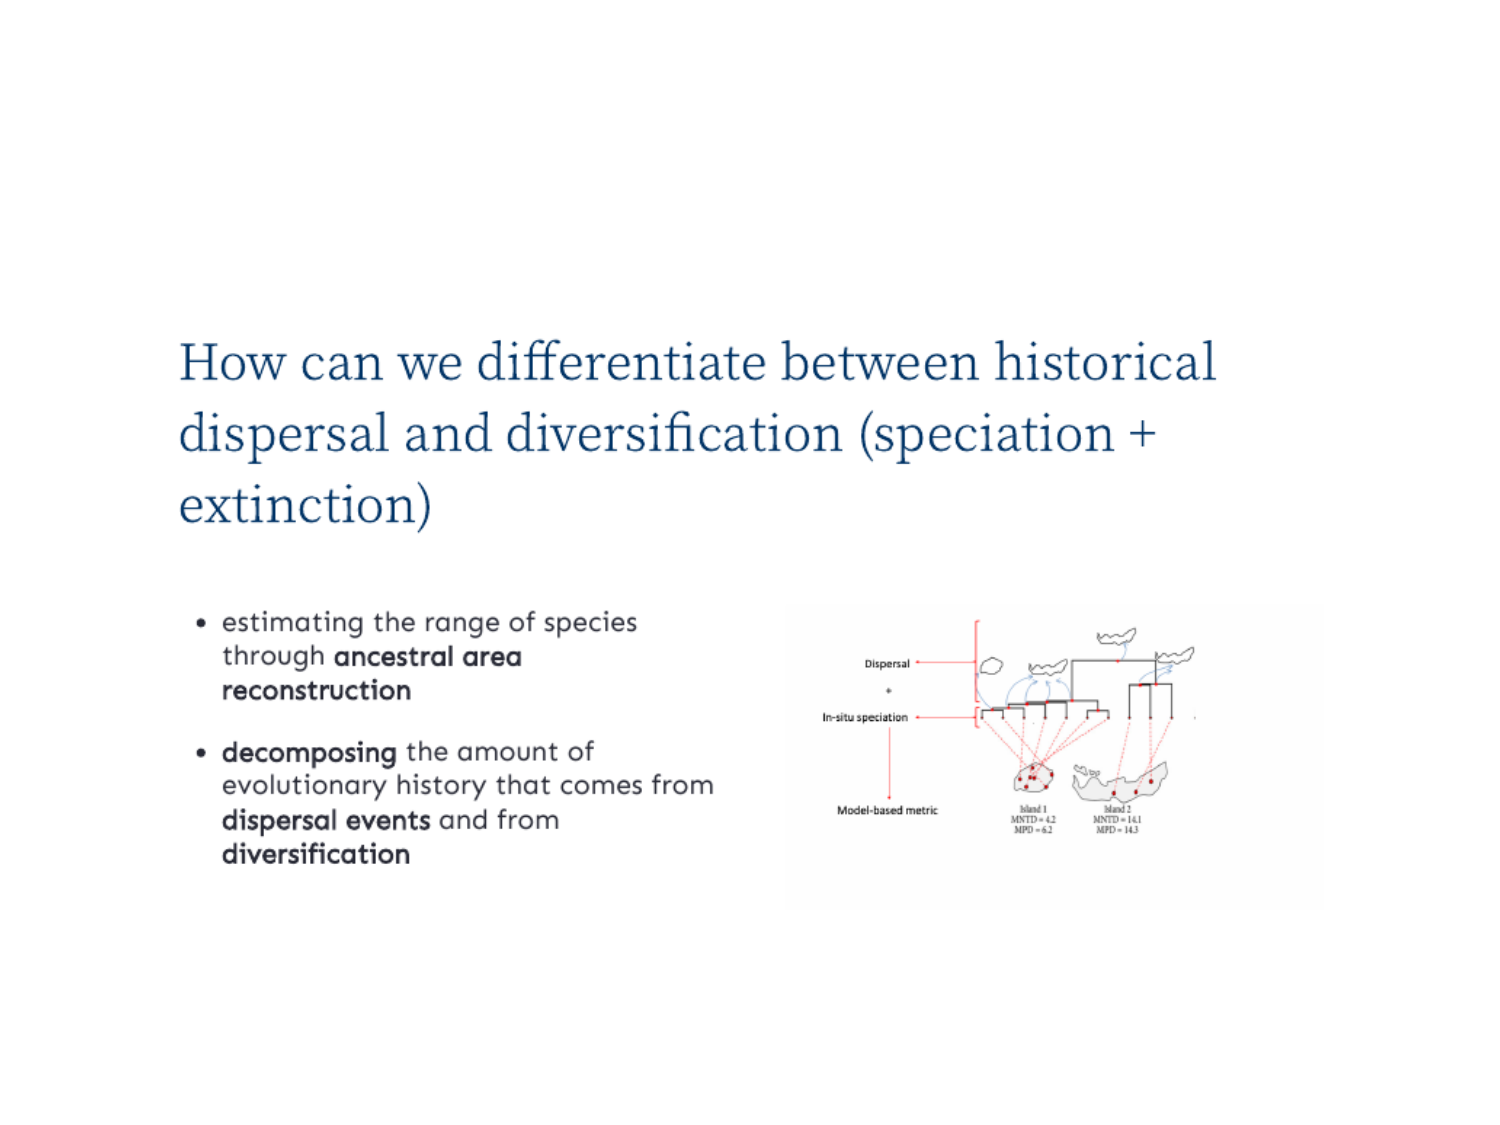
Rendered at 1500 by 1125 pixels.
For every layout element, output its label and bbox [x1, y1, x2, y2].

picture [91, 262, 1411, 1005]
